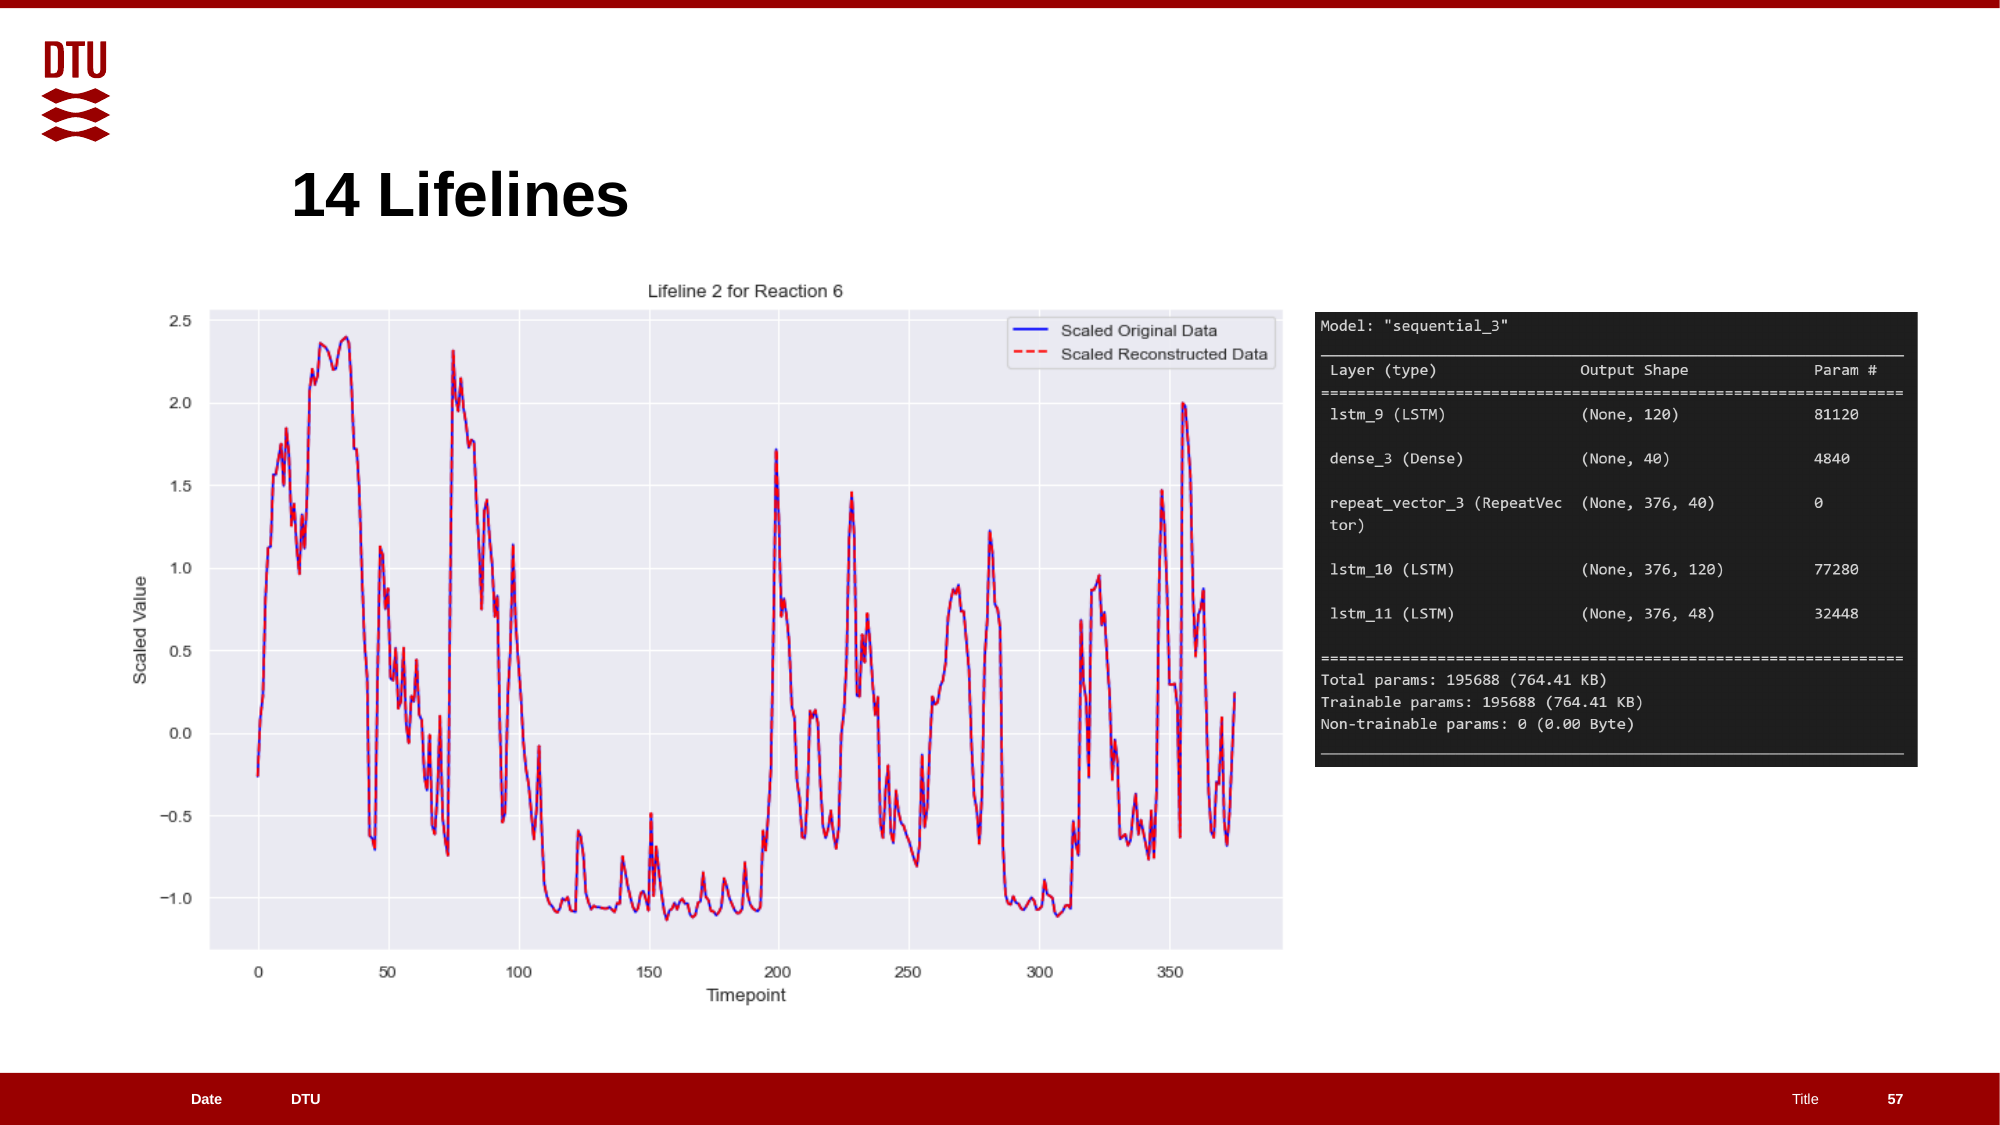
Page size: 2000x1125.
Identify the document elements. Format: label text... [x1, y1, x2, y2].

slide_number 57 [1887, 1073, 1959, 1125]
picture [1315, 312, 1918, 767]
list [121, 271, 1298, 1018]
title 14 Lifelines [291, 69, 1819, 230]
